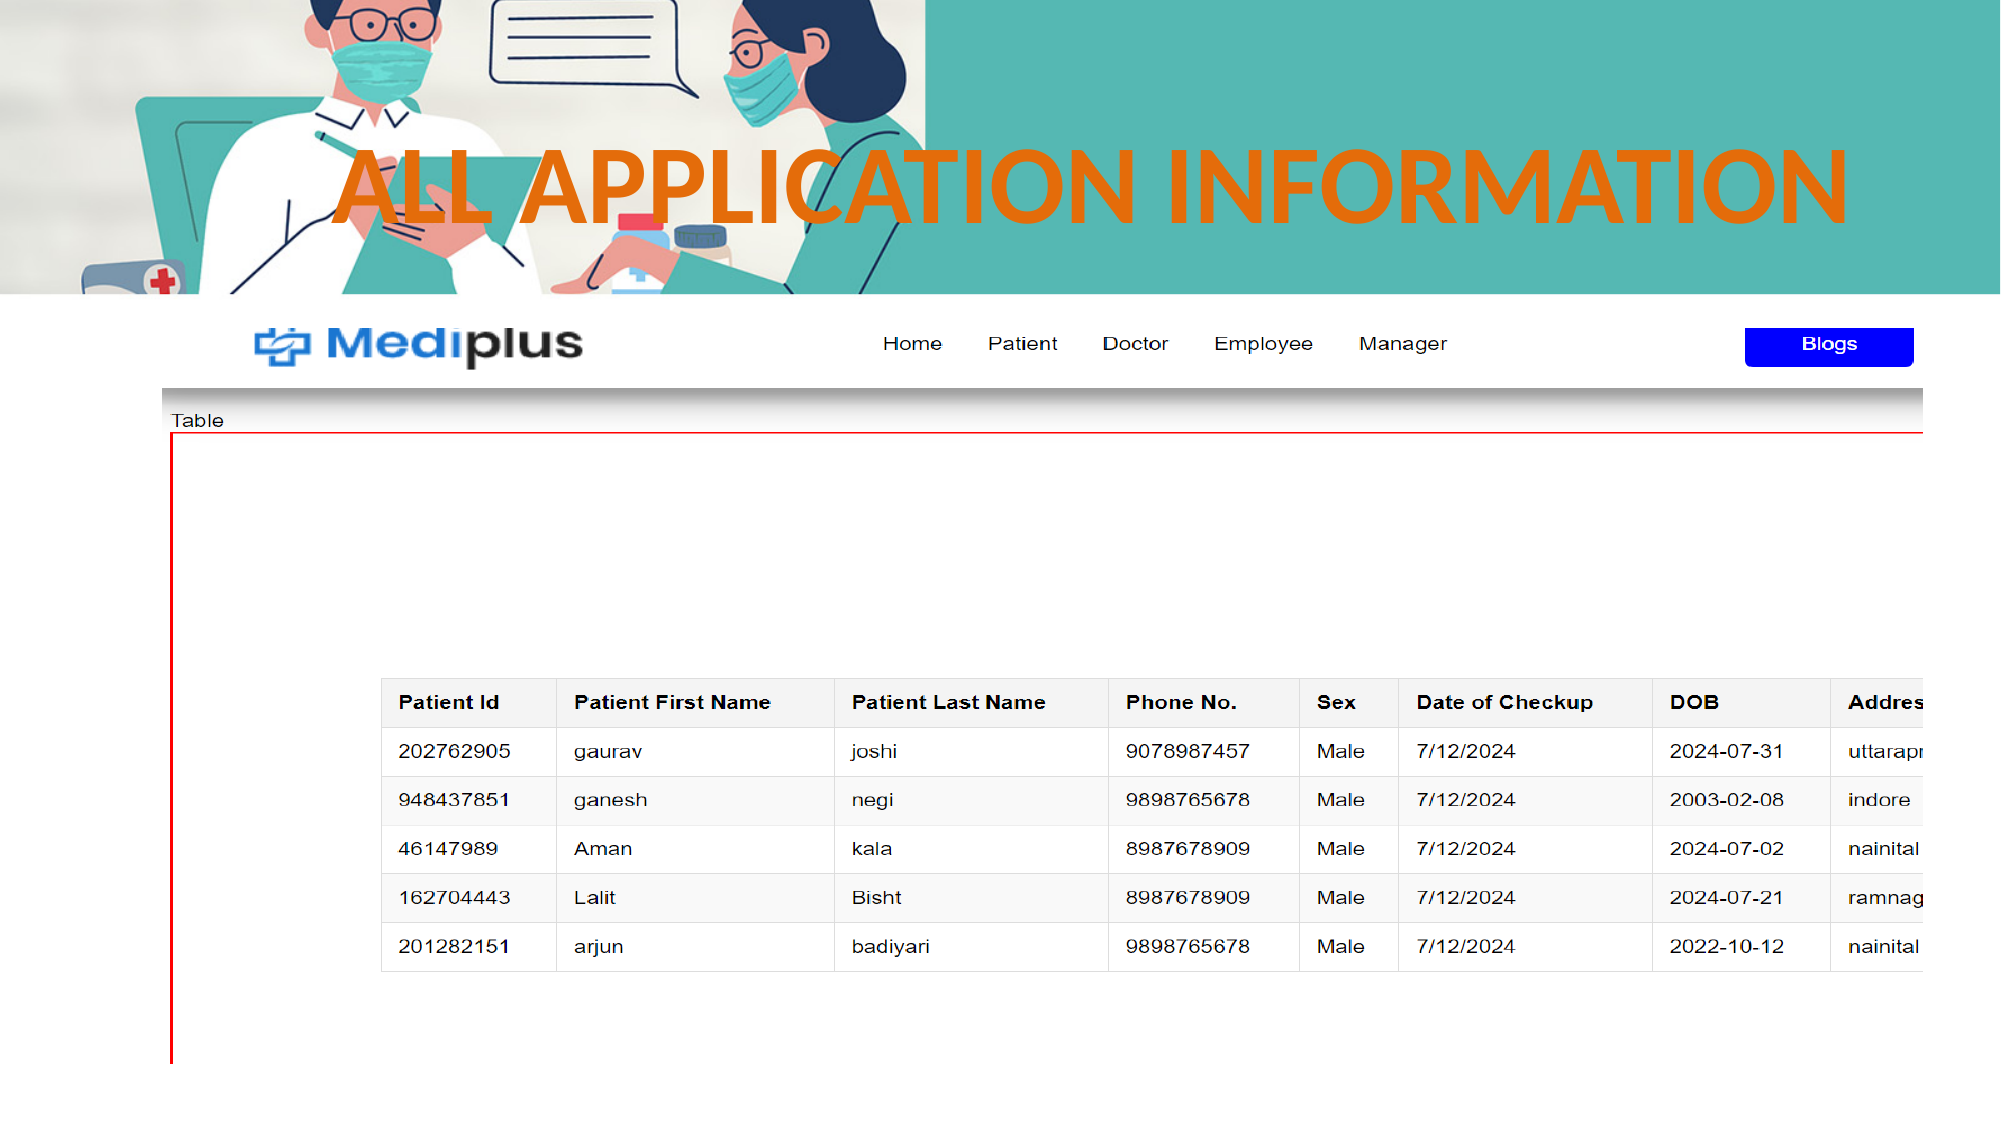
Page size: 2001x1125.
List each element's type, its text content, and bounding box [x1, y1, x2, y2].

picture [0, 0, 2001, 1125]
title ALL APPLICATION INFORMATION [131, 94, 1869, 262]
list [162, 328, 1923, 1064]
